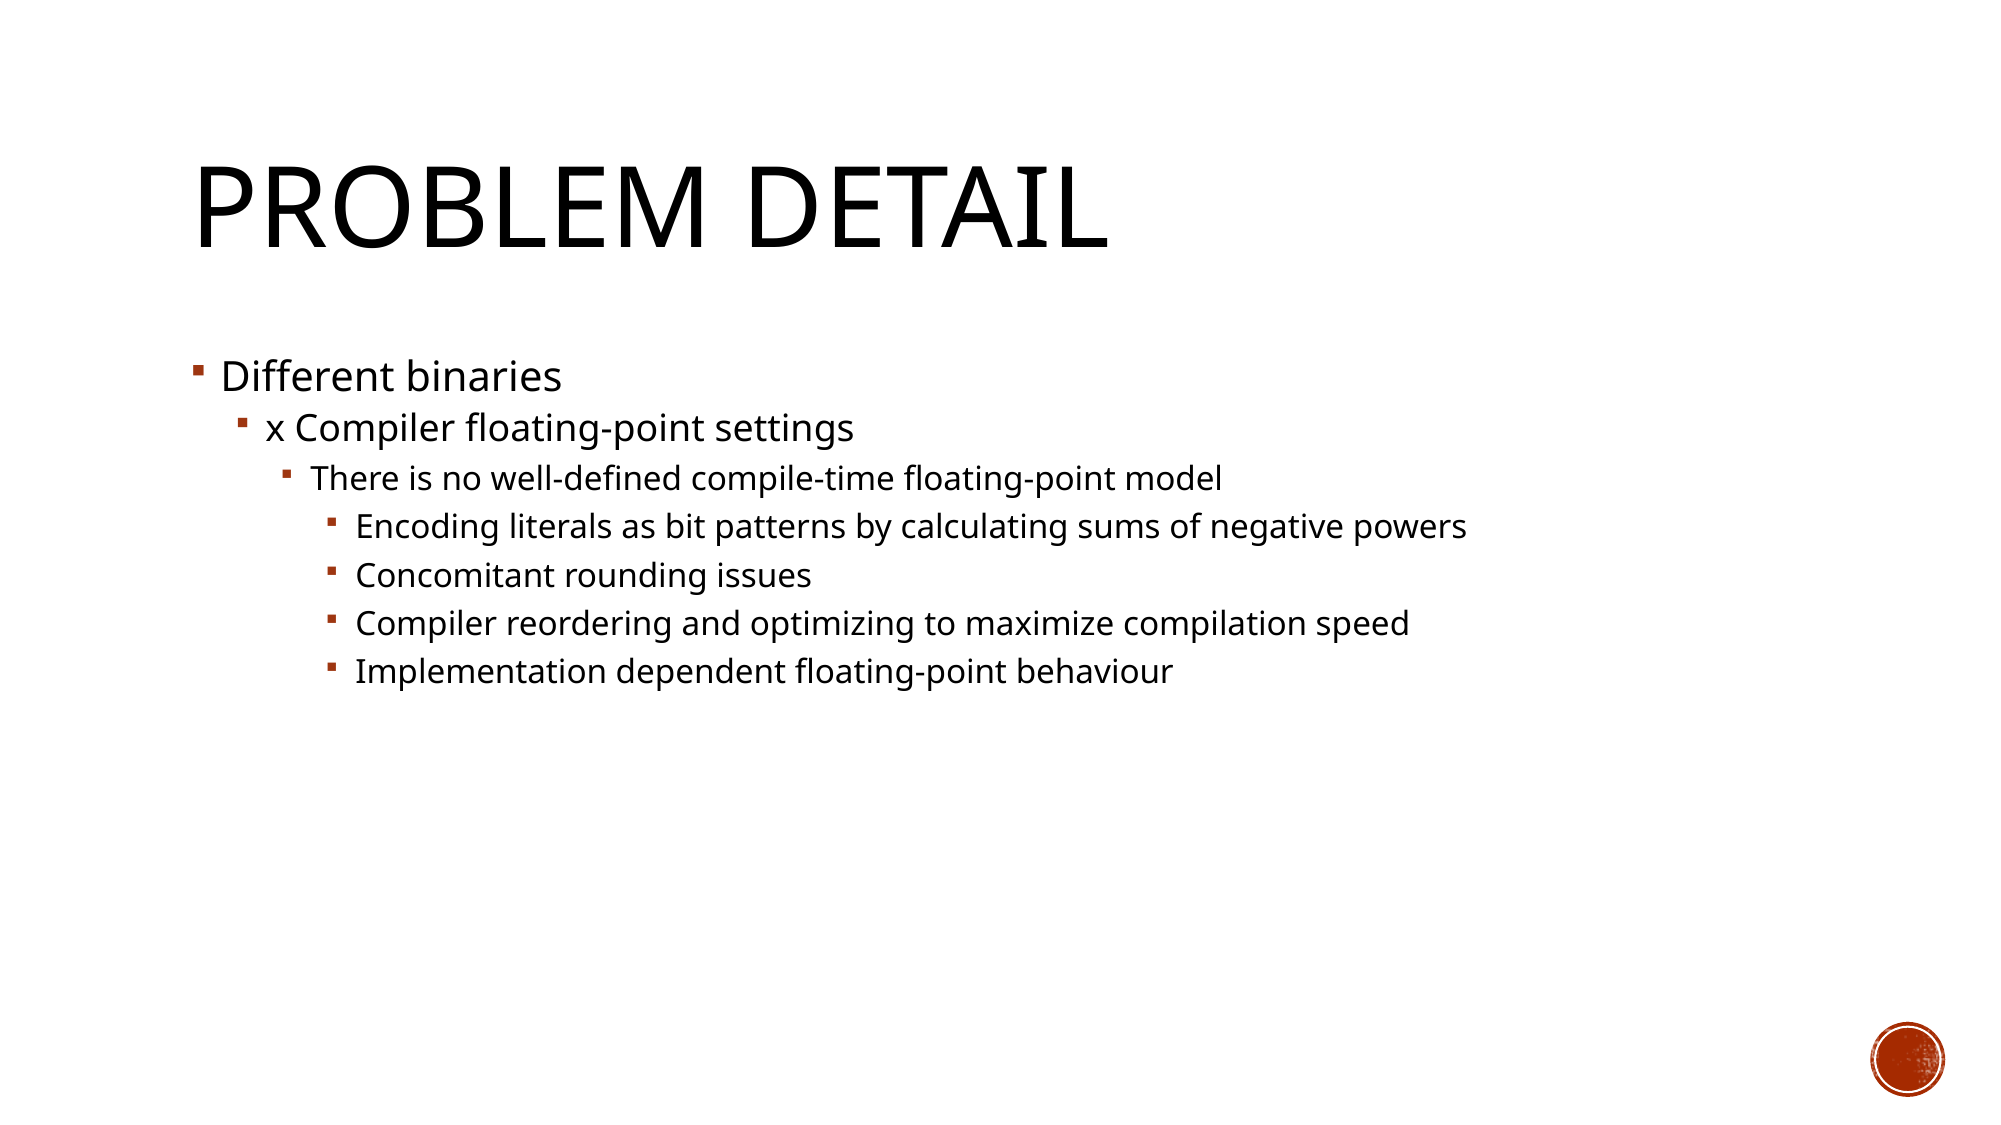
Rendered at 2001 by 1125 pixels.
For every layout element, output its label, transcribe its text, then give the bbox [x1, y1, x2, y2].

title Problem detail [175, 79, 1826, 344]
list Different binaries x Compiler floating-point settings There is no well-defined compile-time floating-point model Encoding literals as bit patterns by calculating sums of negative powers Concomitant rounding issues Compiler reordering and optimizing to maximize compilation speed Implementation dependent floating-point behaviour [175, 348, 1826, 1013]
